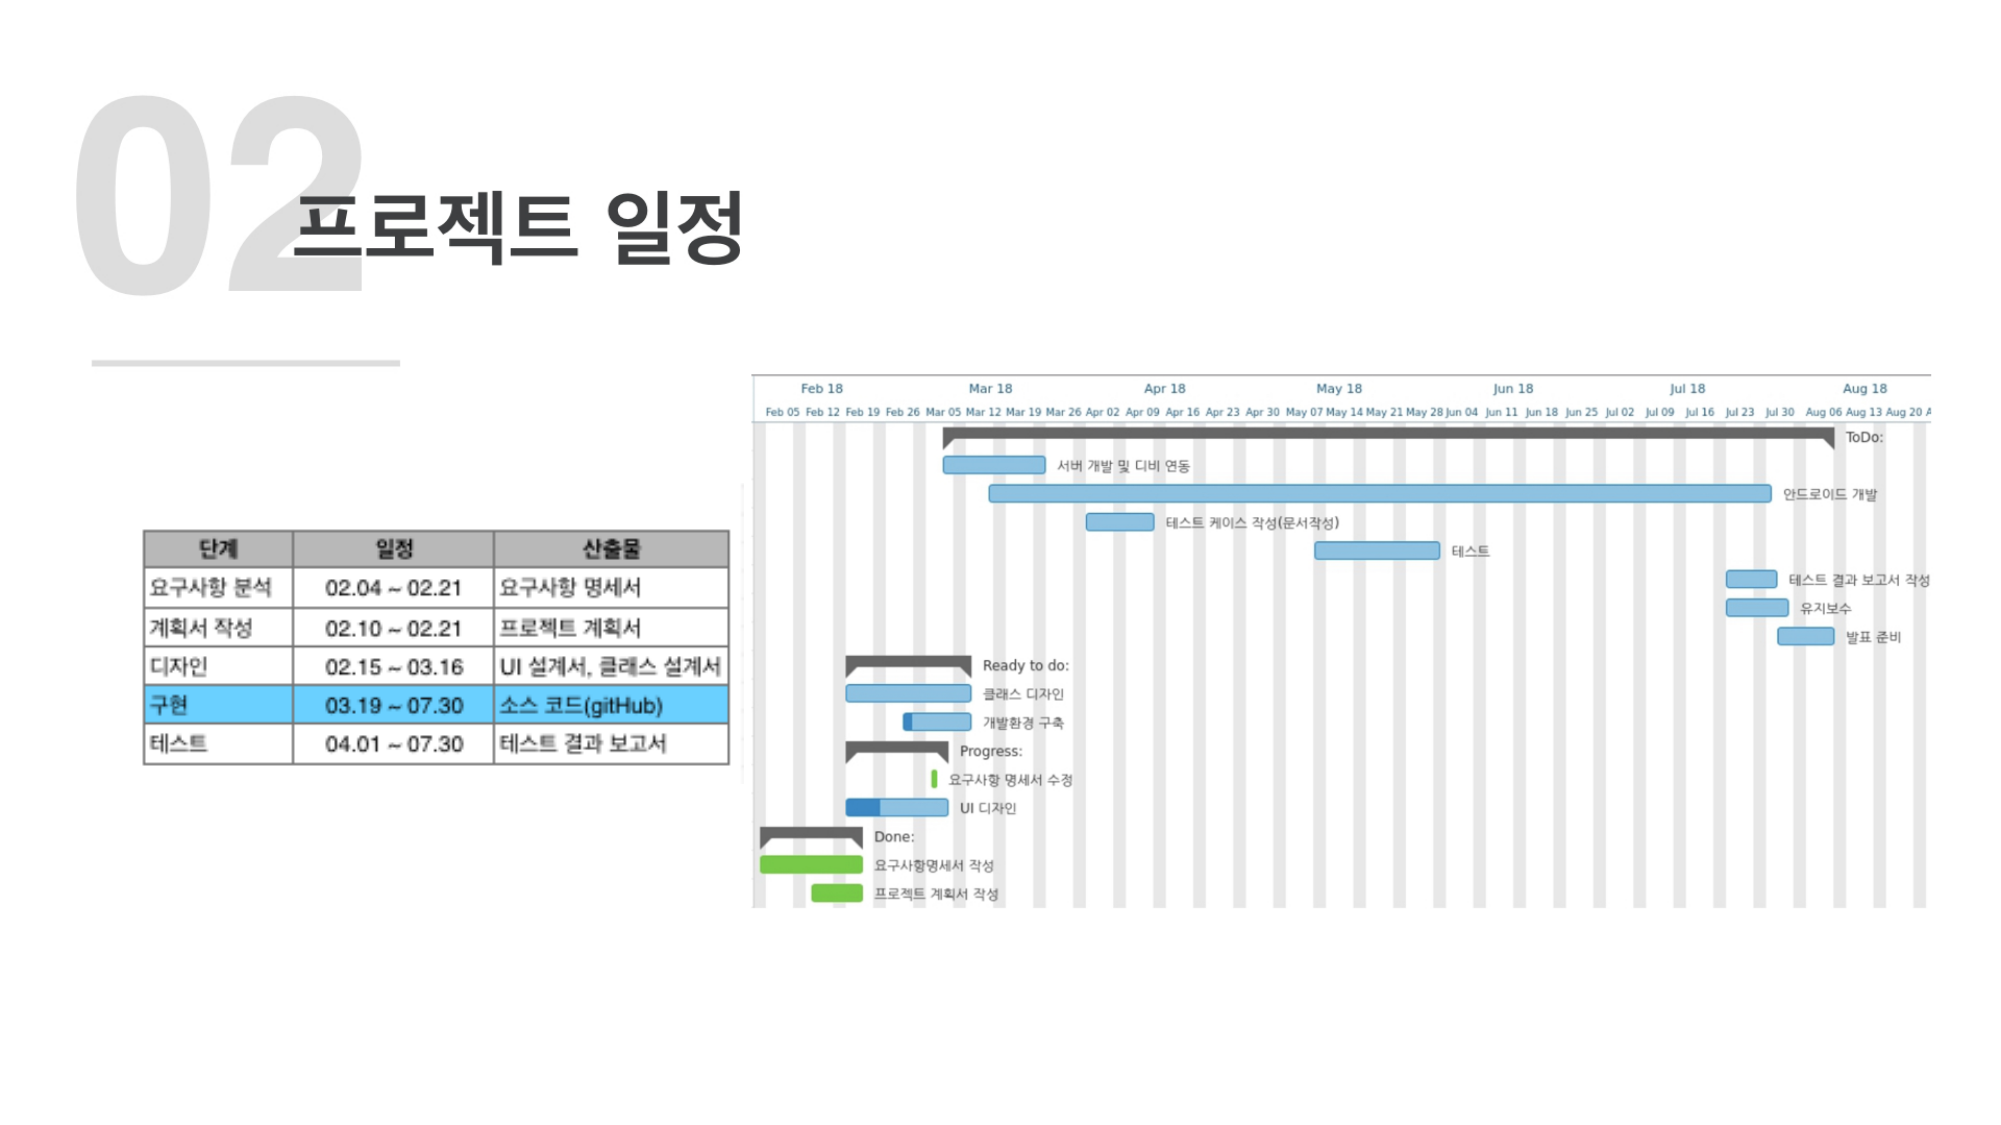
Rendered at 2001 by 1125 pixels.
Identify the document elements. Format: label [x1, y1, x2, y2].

text_box [0, 0, 2000, 1125]
